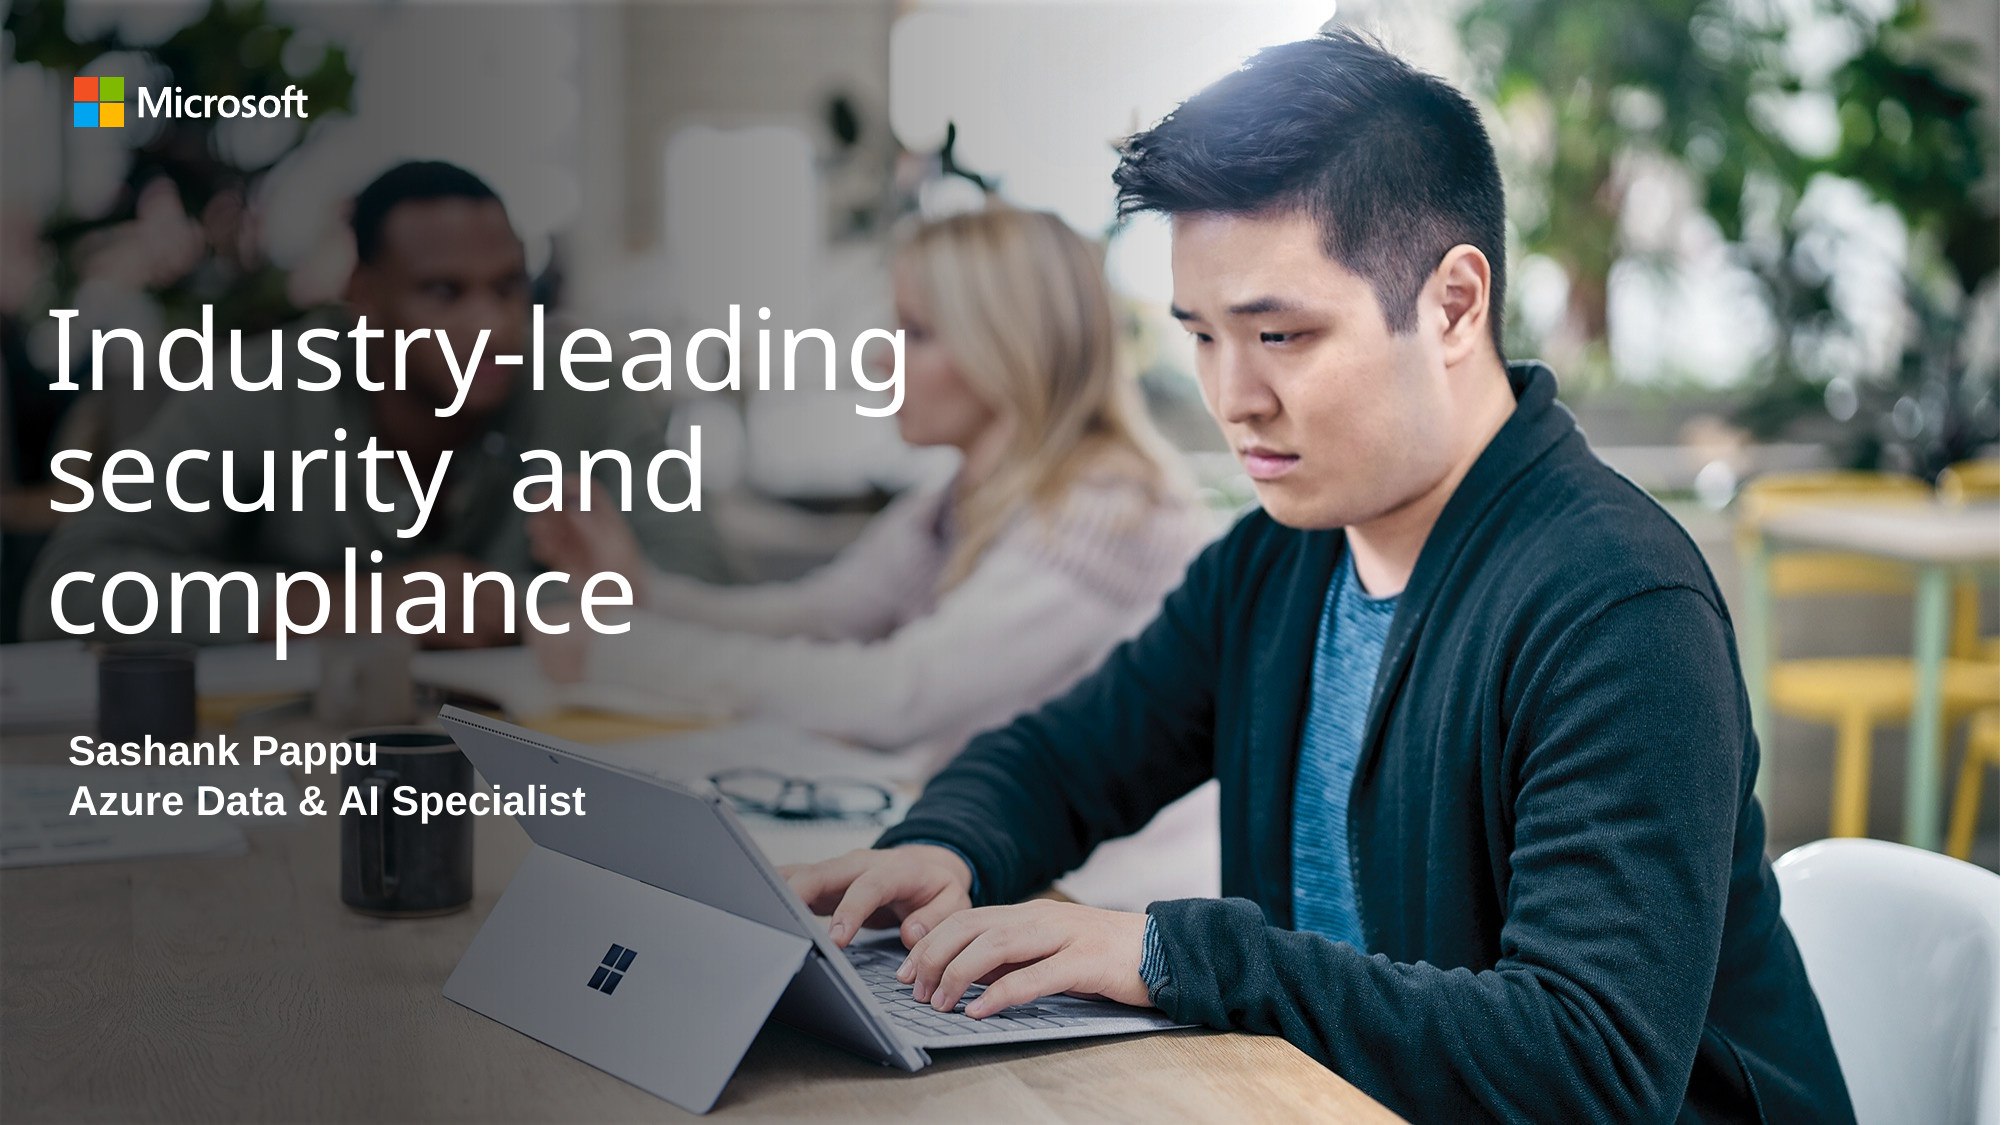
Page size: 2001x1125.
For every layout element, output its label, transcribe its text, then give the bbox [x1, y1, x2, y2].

text_box Industry-leading security and compliance [43, 273, 1250, 656]
list Sashank Pappu Azure Data & AI Specialist [44, 706, 1118, 1001]
picture [0, 0, 2000, 1125]
